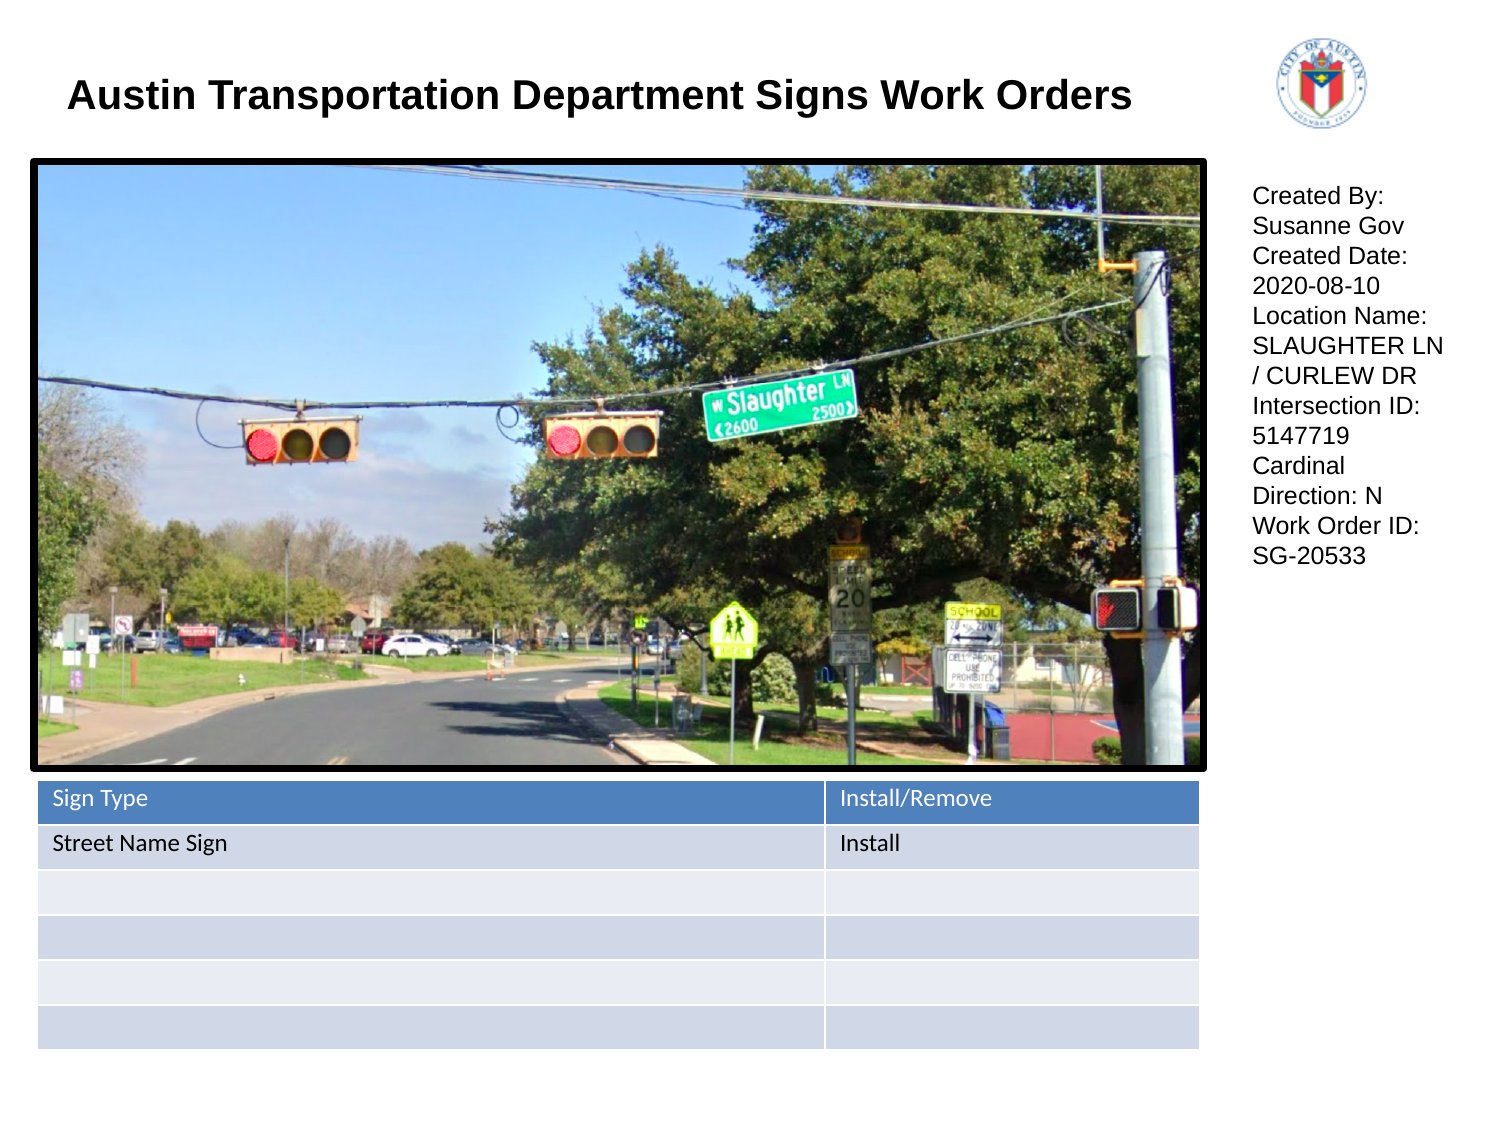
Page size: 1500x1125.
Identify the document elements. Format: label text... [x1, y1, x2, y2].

table_cell [826, 961, 1199, 1004]
table_cell [38, 1006, 824, 1049]
table_cell [826, 916, 1199, 959]
table_cell [826, 1006, 1199, 1049]
table_cell Install [826, 826, 1199, 869]
table_header Sign Type [38, 781, 824, 824]
table_cell [826, 871, 1199, 914]
table_cell [38, 916, 824, 959]
picture [37, 164, 1201, 766]
table_cell [38, 871, 824, 914]
text_box Created By: Susanne Gov Created Date: 2020-08-10 Location Name: SLAUGHTER LN / CURLEW DR Intersection ID: 5147719 Cardinal Direction: N Work Order ID: SG-20533 [1237, 172, 1463, 577]
table_header Install/Remove [826, 781, 1199, 824]
table_cell Street Name Sign [38, 826, 824, 869]
picture [1274, 37, 1369, 132]
table_cell [38, 961, 824, 1004]
text_box Austin Transportation Department Signs Work Orders [51, 60, 1149, 125]
